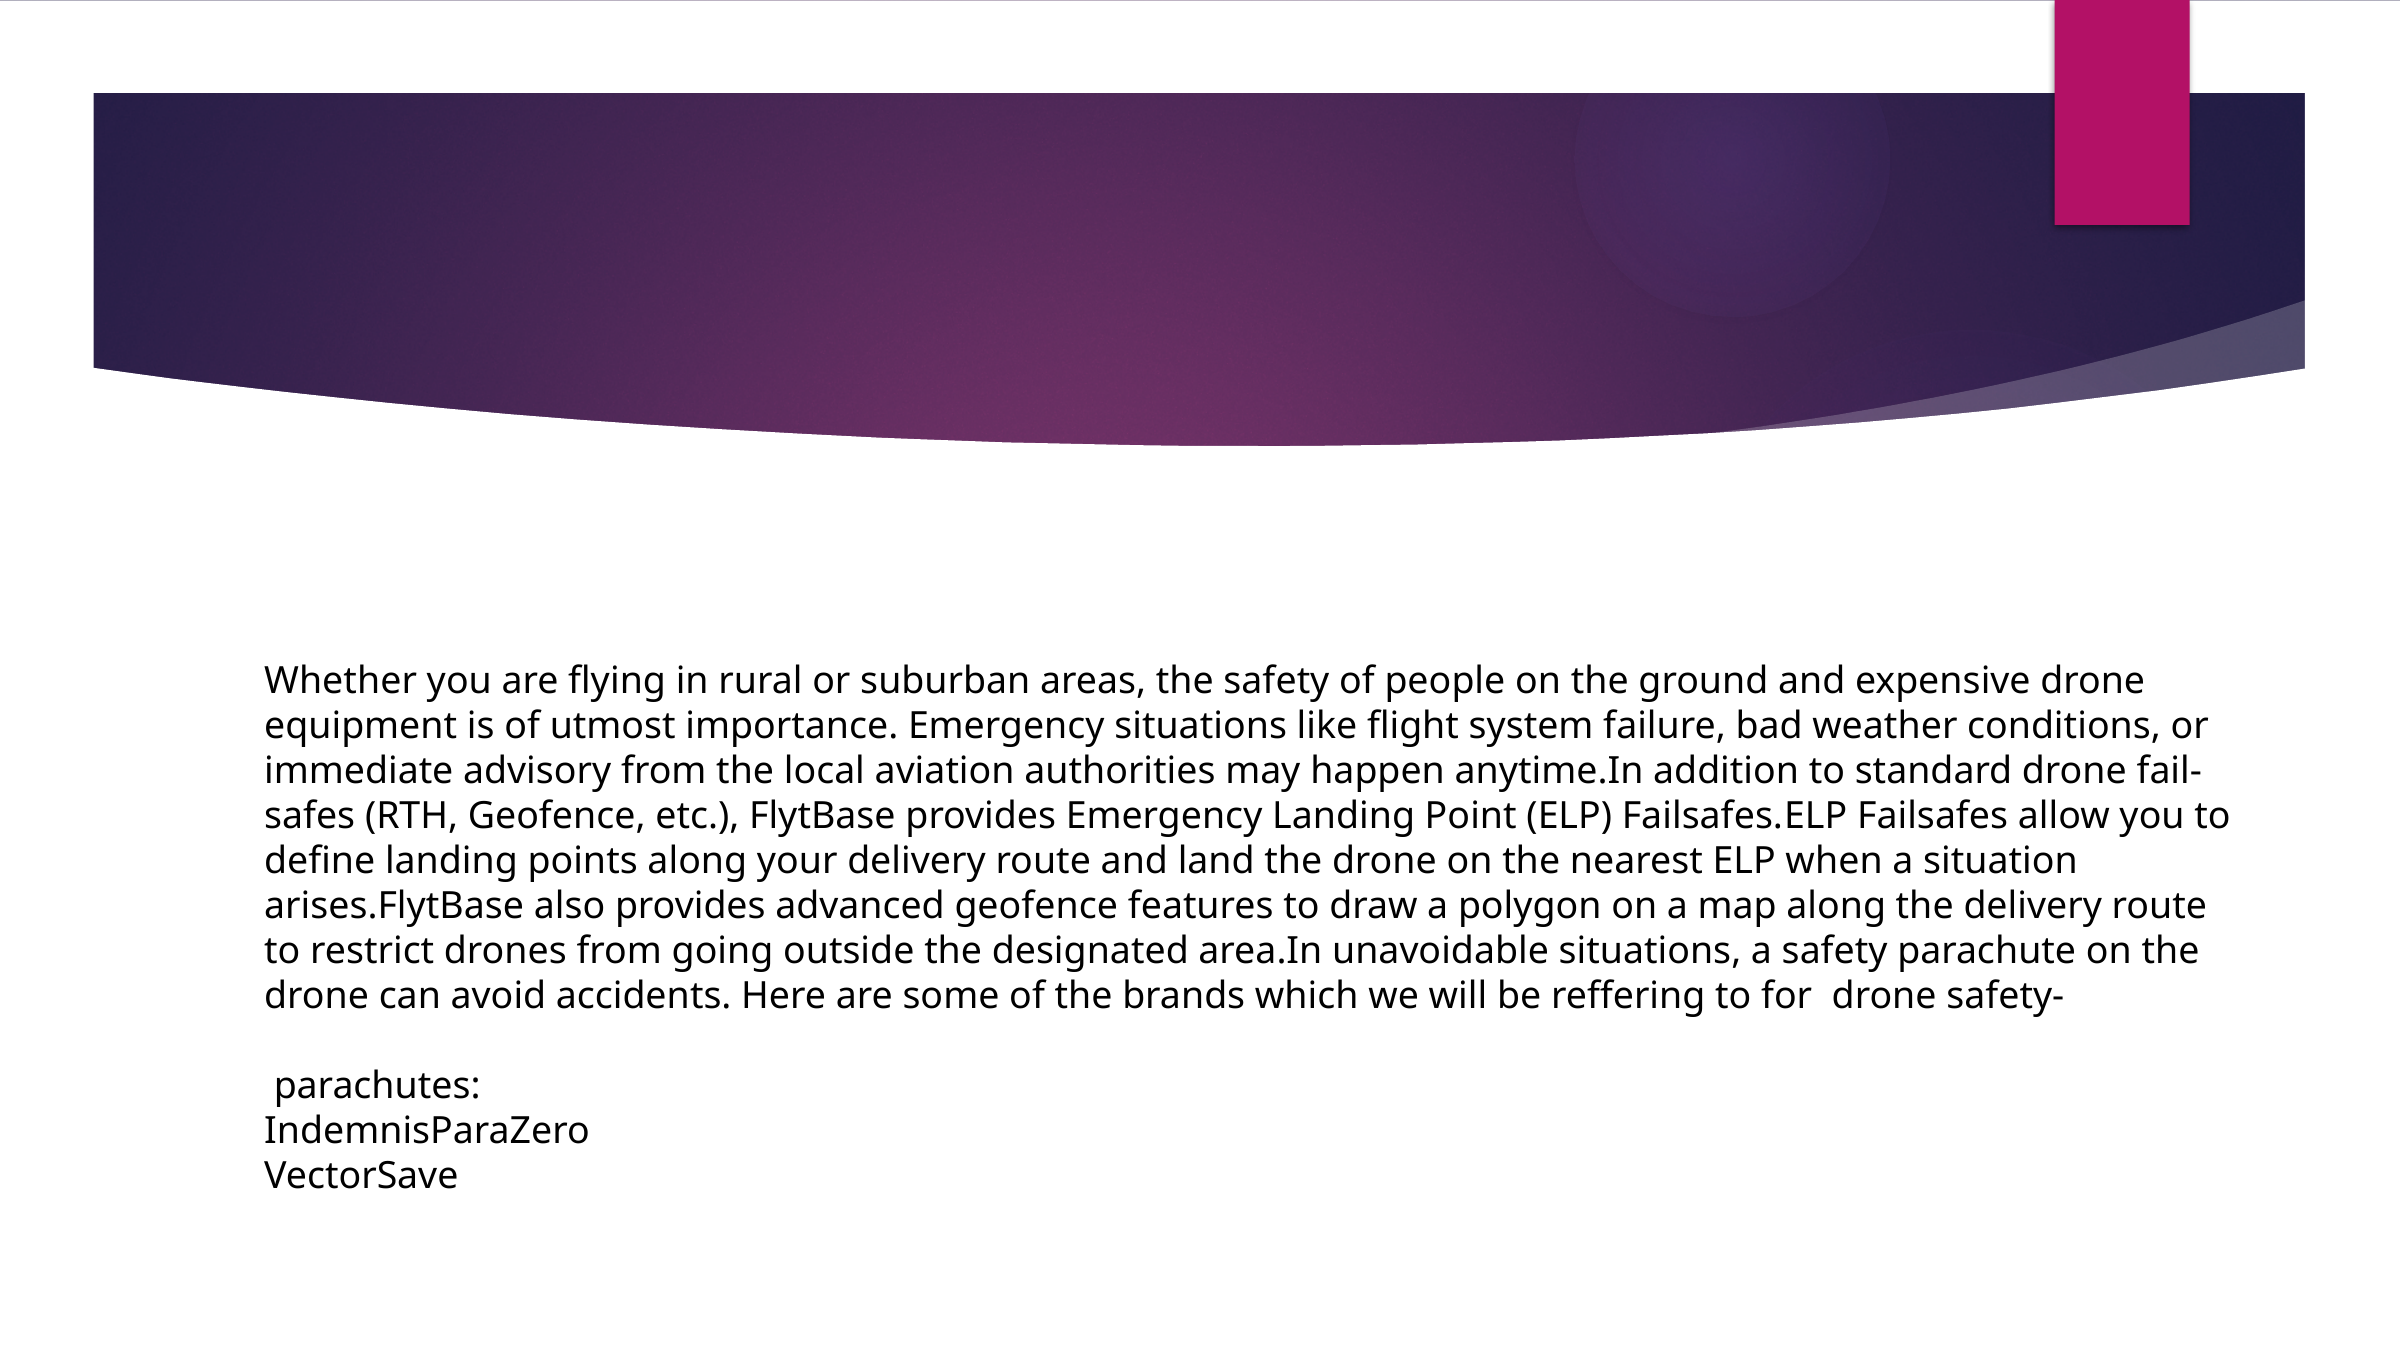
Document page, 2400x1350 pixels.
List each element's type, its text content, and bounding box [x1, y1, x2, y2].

text_box Whether you are flying in rural or suburban areas, the safety of people on the ground and expensive drone equipment is of utmost importance. Emergency situations like flight system failure, bad weather conditions, or immediate advisory from the local aviation authorities may happen anytime.In addition to standard drone fail-safes (RTH, Geofence, etc.), FlytBase provides Emergency Landing Point (ELP) Failsafes.‍ELP Failsafes allow you to define landing points along your delivery route and land the drone on the nearest ELP when a situation arises.FlytBase also provides advanced geofence features to draw a polygon on a map along the delivery route to restrict drones from going outside the designated area.In unavoidable situations, a safety parachute on the drone can avoid accidents. Here are some of the brands which we will be reffering to for drone safety- parachutes: IndemnisParaZero VectorSave [249, 648, 2267, 1204]
